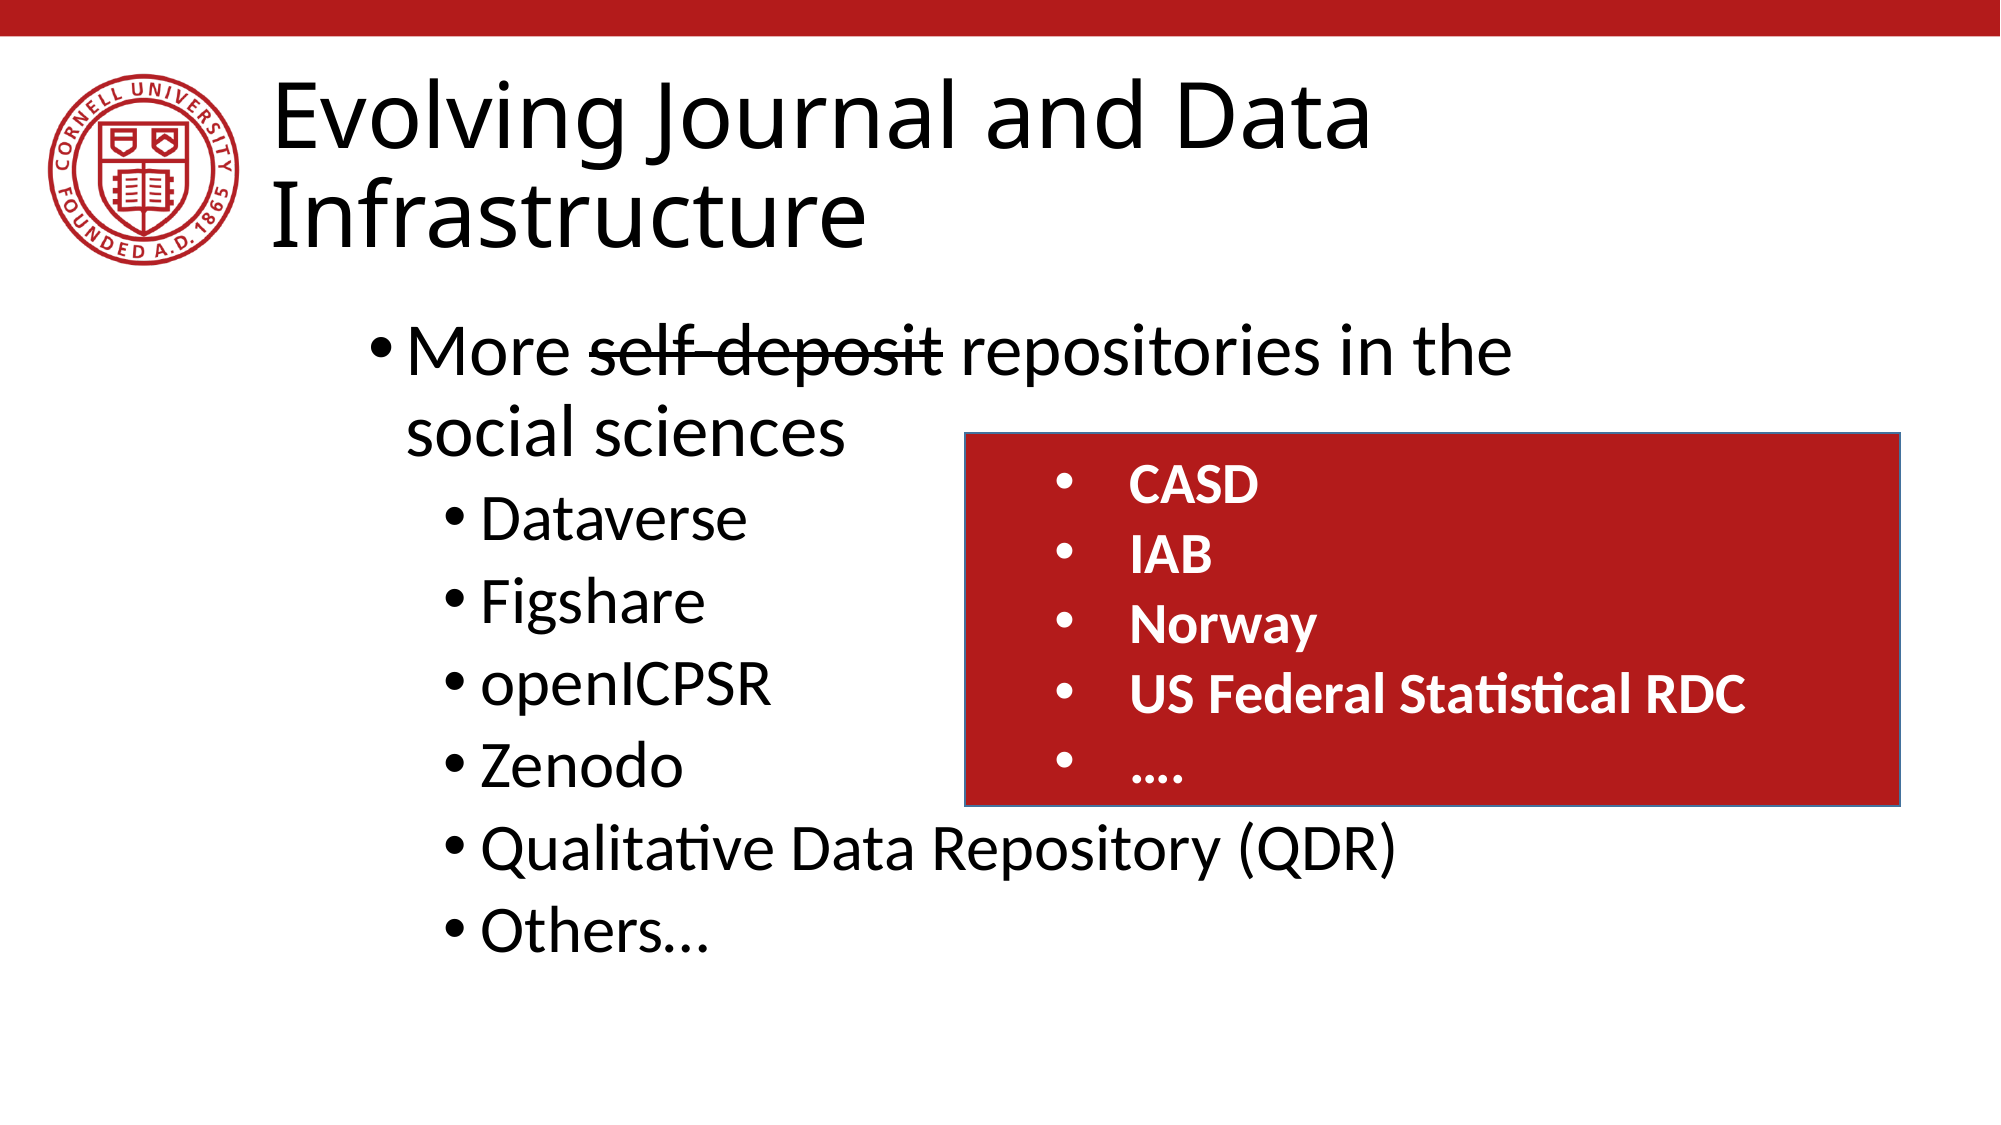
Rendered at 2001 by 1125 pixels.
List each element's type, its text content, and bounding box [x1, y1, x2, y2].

text_box CASD IAB Norway US Federal Statistical RDC …. [964, 432, 1901, 807]
picture [39, 65, 255, 274]
title Evolving Journal and Data Infrastructure [255, 59, 1860, 278]
list More self-deposit repositories in the social sciences Dataverse Figshare openICPSR Zenodo Qualitative Data Repository (QDR) Others… [353, 303, 1647, 1017]
